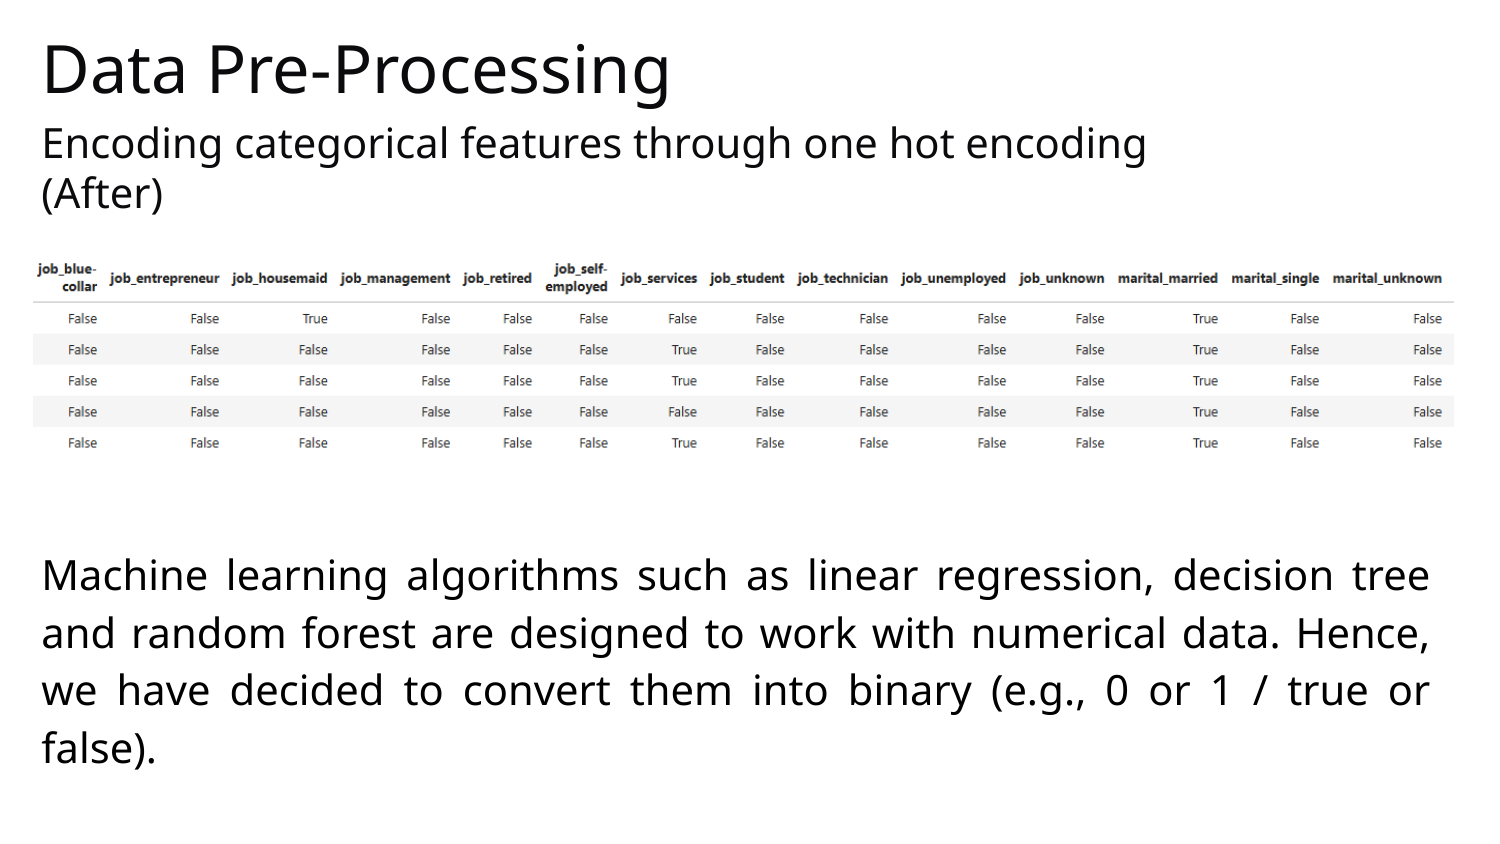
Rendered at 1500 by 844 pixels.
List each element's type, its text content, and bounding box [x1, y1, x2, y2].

text_box Encoding categorical features through one hot encoding (After) [26, 101, 1291, 232]
list Machine learning algorithms such as linear regression, decision tree and random forest are designed to work with numerical data. Hence, we have decided to convert them into binary (e.g., 0 or 1 / true or false). [26, 526, 1447, 740]
picture [33, 255, 1454, 460]
title Data Pre-Processing [26, 12, 1291, 101]
